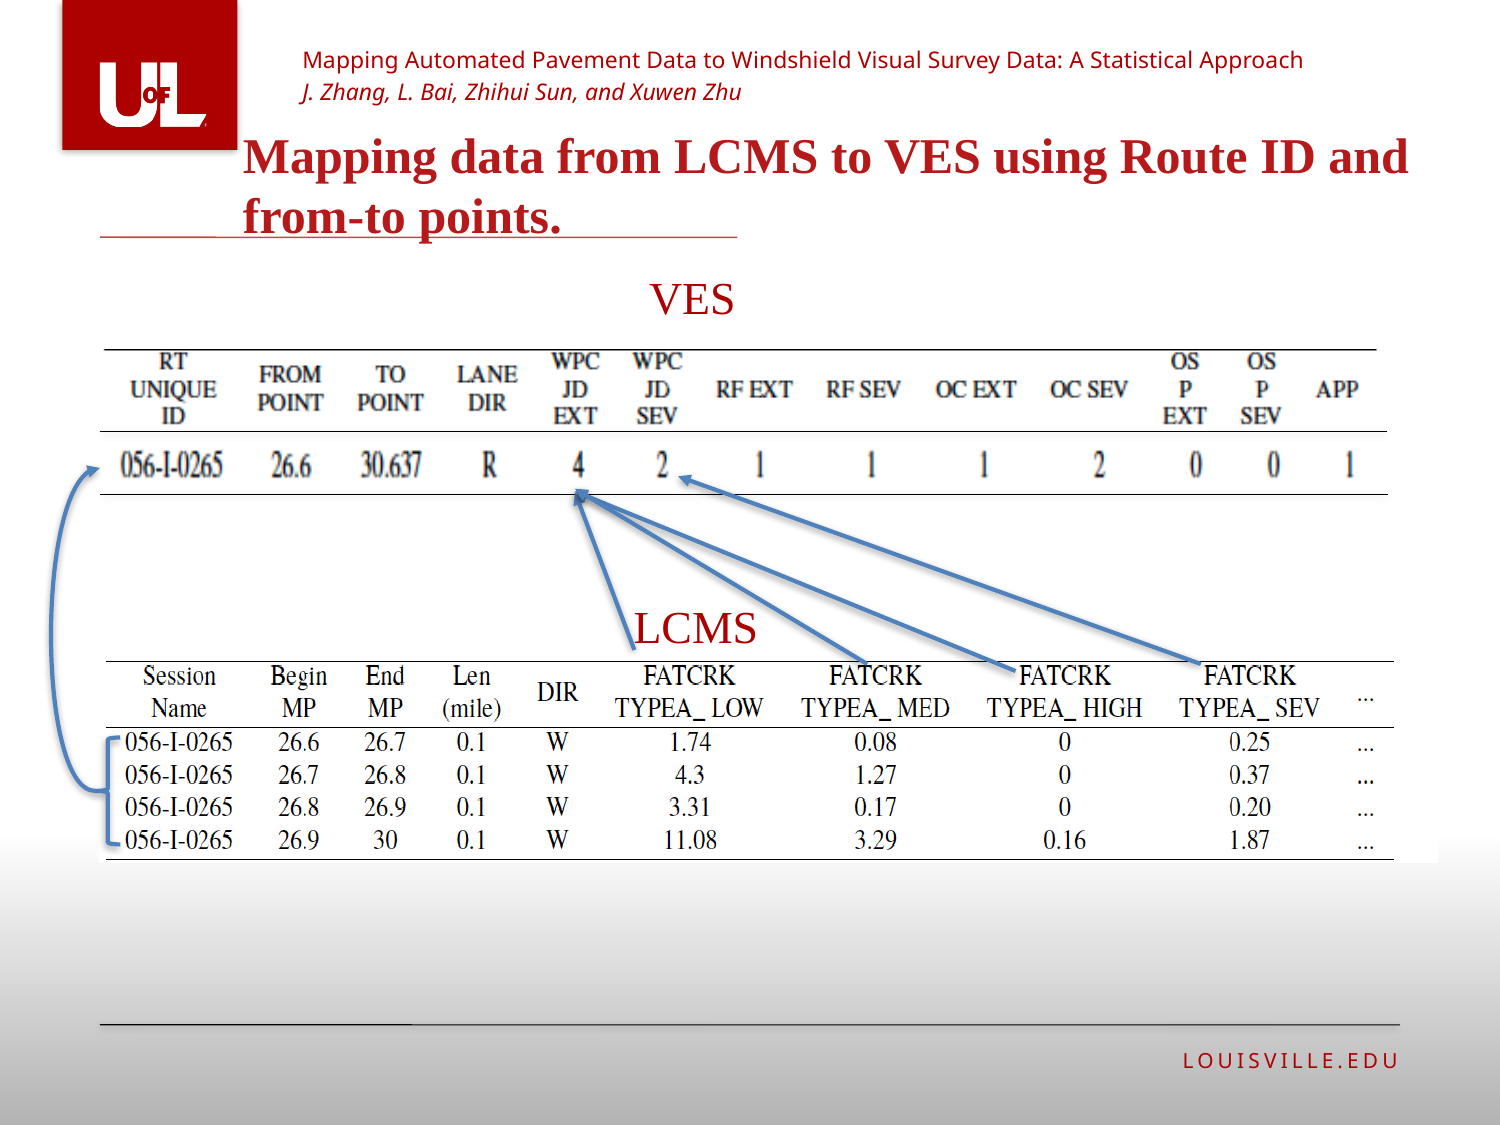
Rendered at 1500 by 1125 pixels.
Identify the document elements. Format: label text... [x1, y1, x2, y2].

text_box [867, 491, 1016, 672]
title Mapping data from LCMS to VES using Route ID and from-to points. [228, 154, 1447, 273]
text_box Mapping Automated Pavement Data to Windshield Visual Survey Data: A Statistical Approach J. Zhang, L. Bai, Zhihui Sun, and Xuwen Zhu [287, 24, 1388, 113]
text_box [574, 488, 868, 665]
text_box VES [634, 261, 785, 332]
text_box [677, 476, 1201, 665]
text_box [99, 349, 1388, 495]
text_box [95, 467, 101, 792]
picture [99, 649, 1438, 863]
